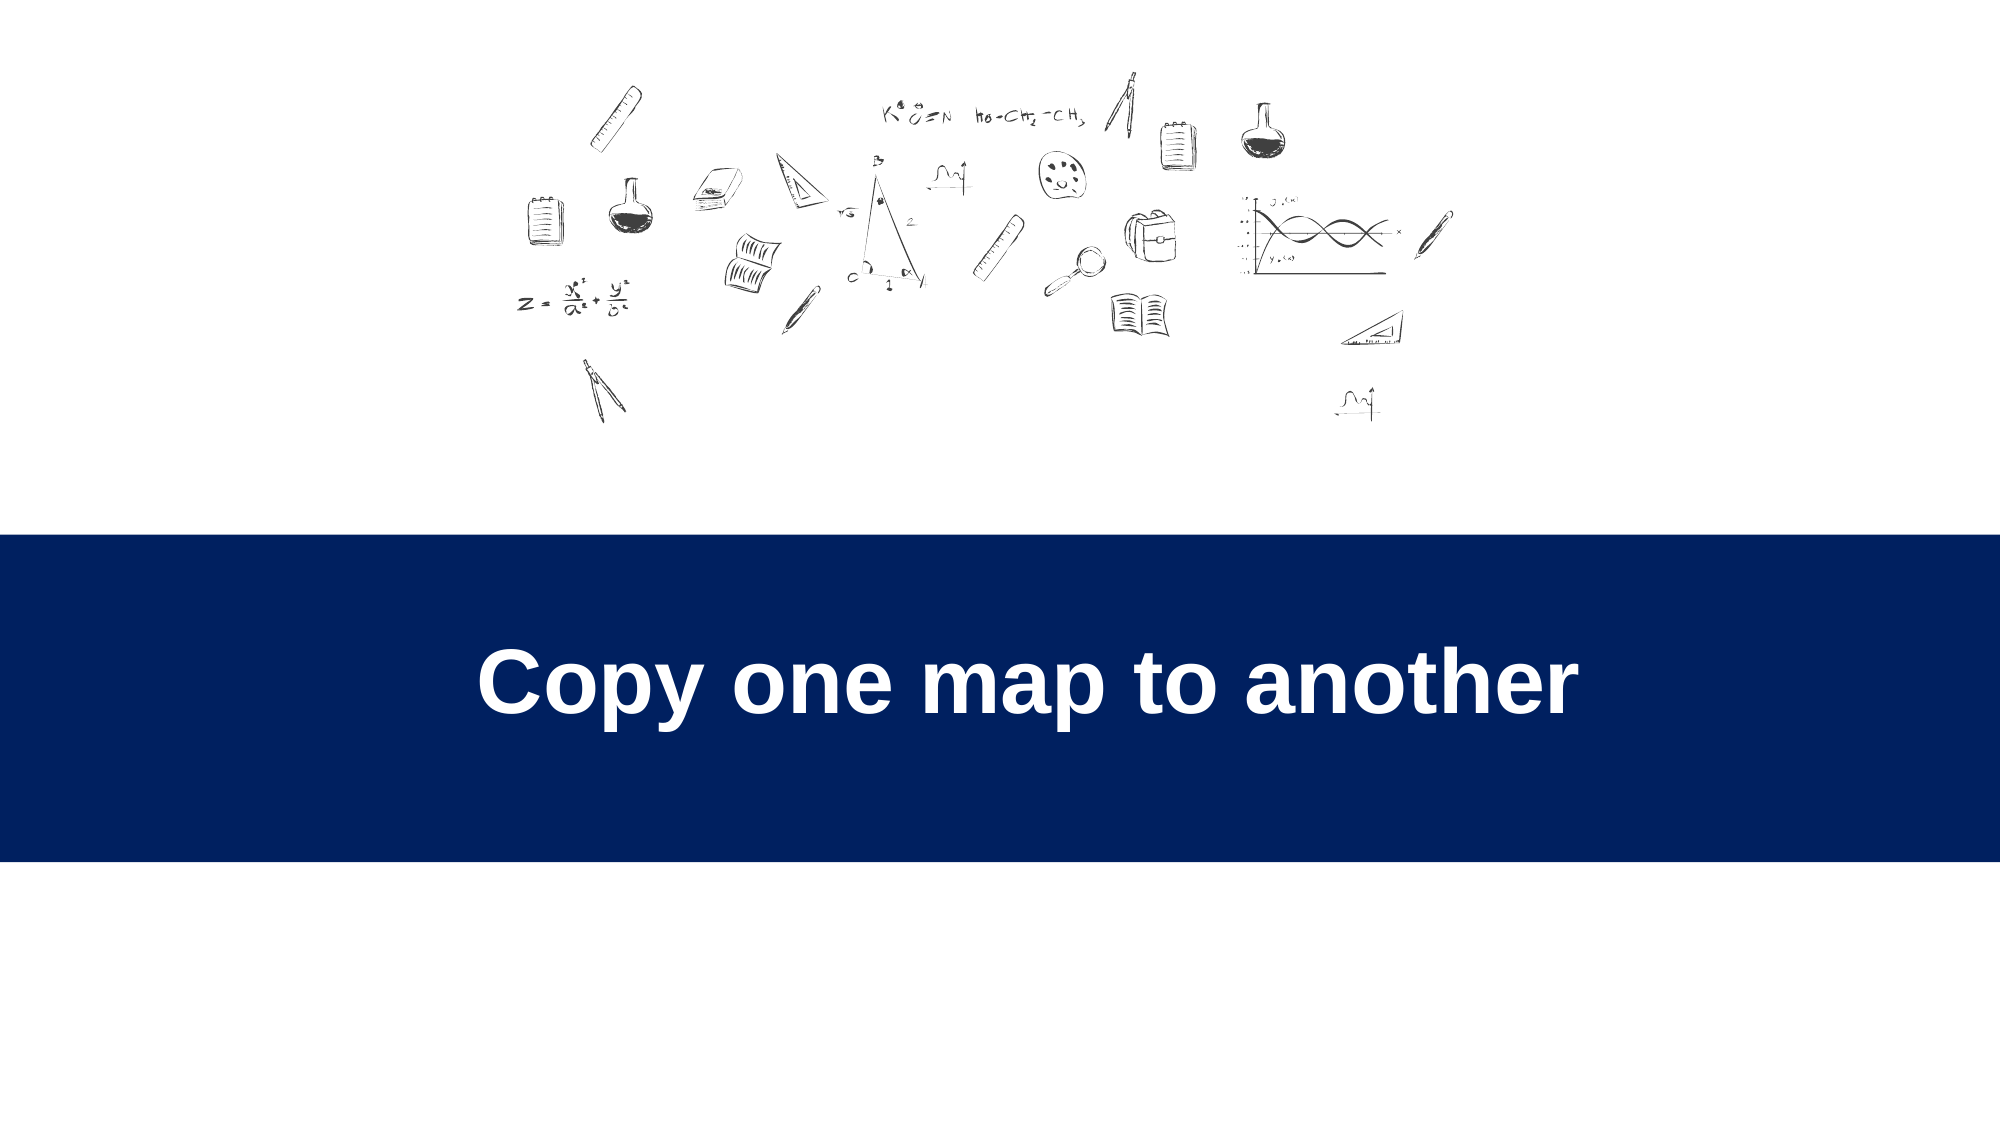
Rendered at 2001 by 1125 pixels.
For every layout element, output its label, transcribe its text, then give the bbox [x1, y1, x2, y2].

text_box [527, 195, 565, 246]
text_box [517, 277, 631, 317]
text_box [580, 110, 655, 128]
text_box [692, 166, 743, 211]
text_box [1160, 120, 1198, 171]
text_box Copy one map to another [29, 614, 2000, 740]
text_box [0, 533, 2000, 863]
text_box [608, 177, 654, 234]
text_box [925, 159, 975, 198]
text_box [1241, 102, 1286, 159]
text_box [1332, 385, 1383, 423]
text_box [585, 355, 613, 423]
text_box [1124, 209, 1177, 263]
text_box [1111, 70, 1139, 137]
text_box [1339, 308, 1405, 346]
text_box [835, 157, 937, 290]
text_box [1038, 149, 1088, 200]
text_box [1237, 196, 1402, 275]
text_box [1104, 288, 1178, 342]
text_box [1428, 204, 1439, 267]
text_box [769, 158, 836, 196]
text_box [1058, 238, 1088, 310]
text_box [796, 279, 806, 342]
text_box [962, 239, 1038, 257]
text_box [882, 100, 1085, 127]
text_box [715, 235, 789, 290]
